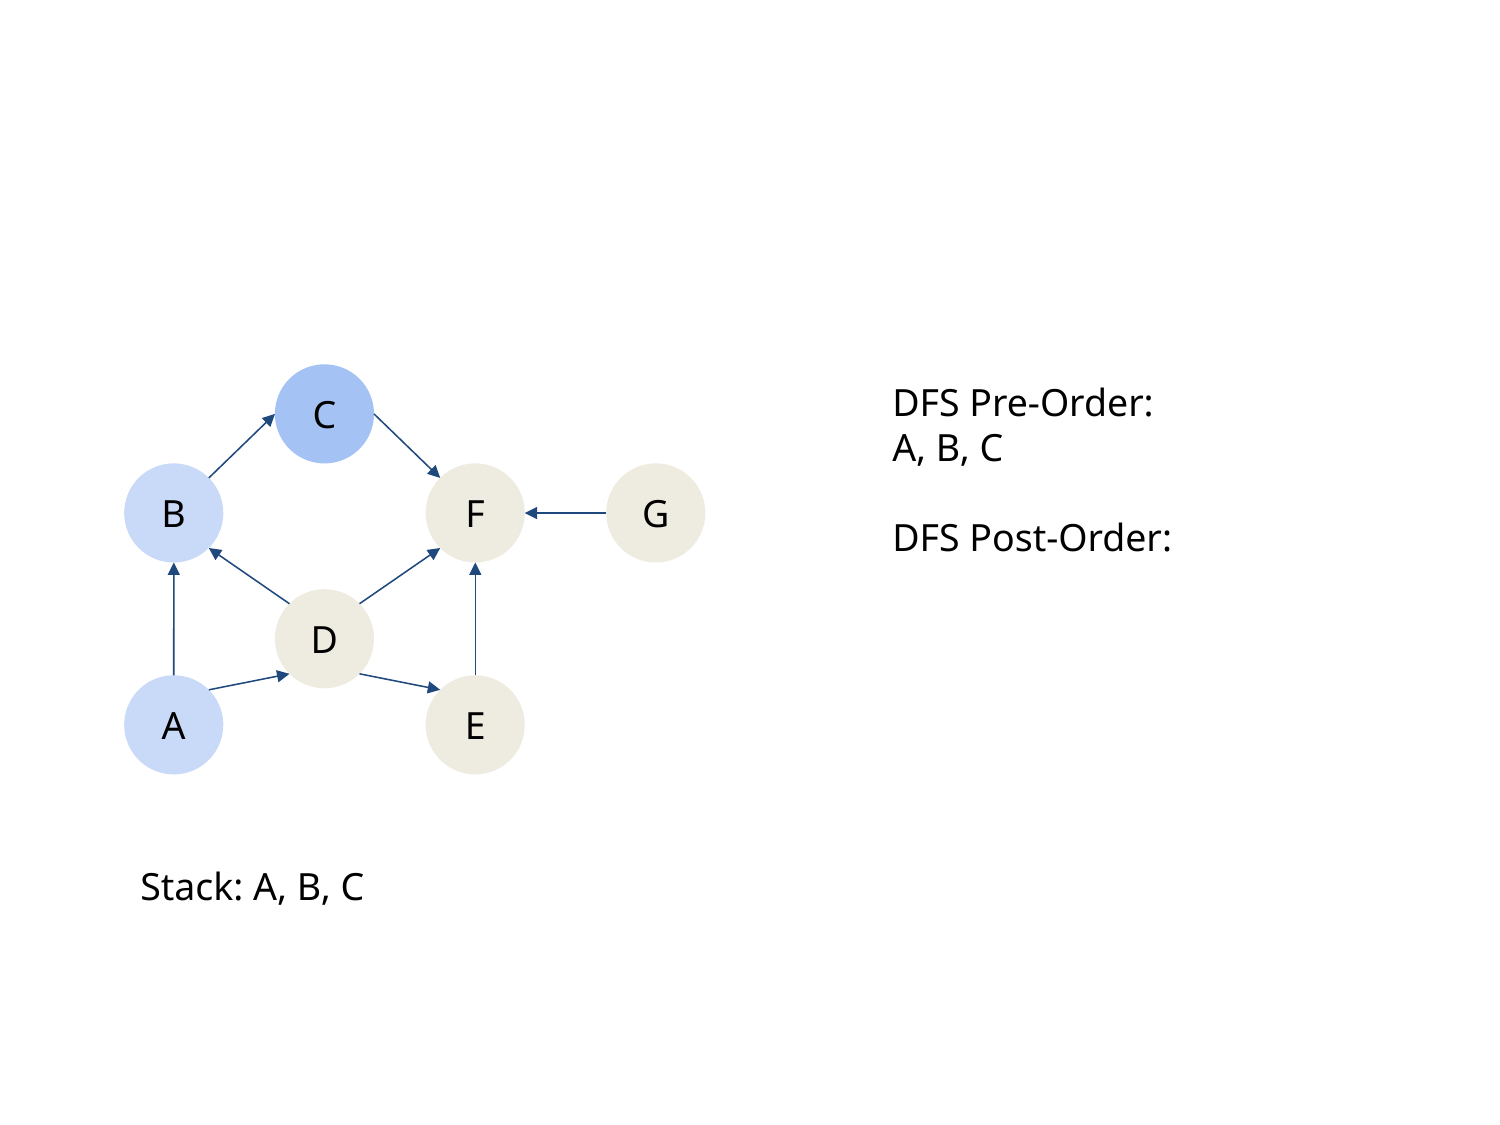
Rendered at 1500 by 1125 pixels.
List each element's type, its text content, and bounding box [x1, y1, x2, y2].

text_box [208, 547, 290, 604]
text_box A [124, 675, 224, 775]
text_box C [274, 364, 374, 464]
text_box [359, 673, 441, 691]
text_box DFS Pre-Order: A, B, C DFS Post-Order: [877, 364, 1242, 575]
text_box Stack: A, B, C [125, 848, 1329, 969]
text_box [373, 413, 441, 479]
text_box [359, 547, 441, 604]
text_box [208, 673, 290, 691]
text_box E [425, 675, 525, 775]
text_box D [274, 589, 374, 689]
text_box G [606, 463, 706, 563]
text_box B [124, 463, 224, 563]
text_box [208, 413, 276, 479]
text_box F [425, 463, 525, 563]
